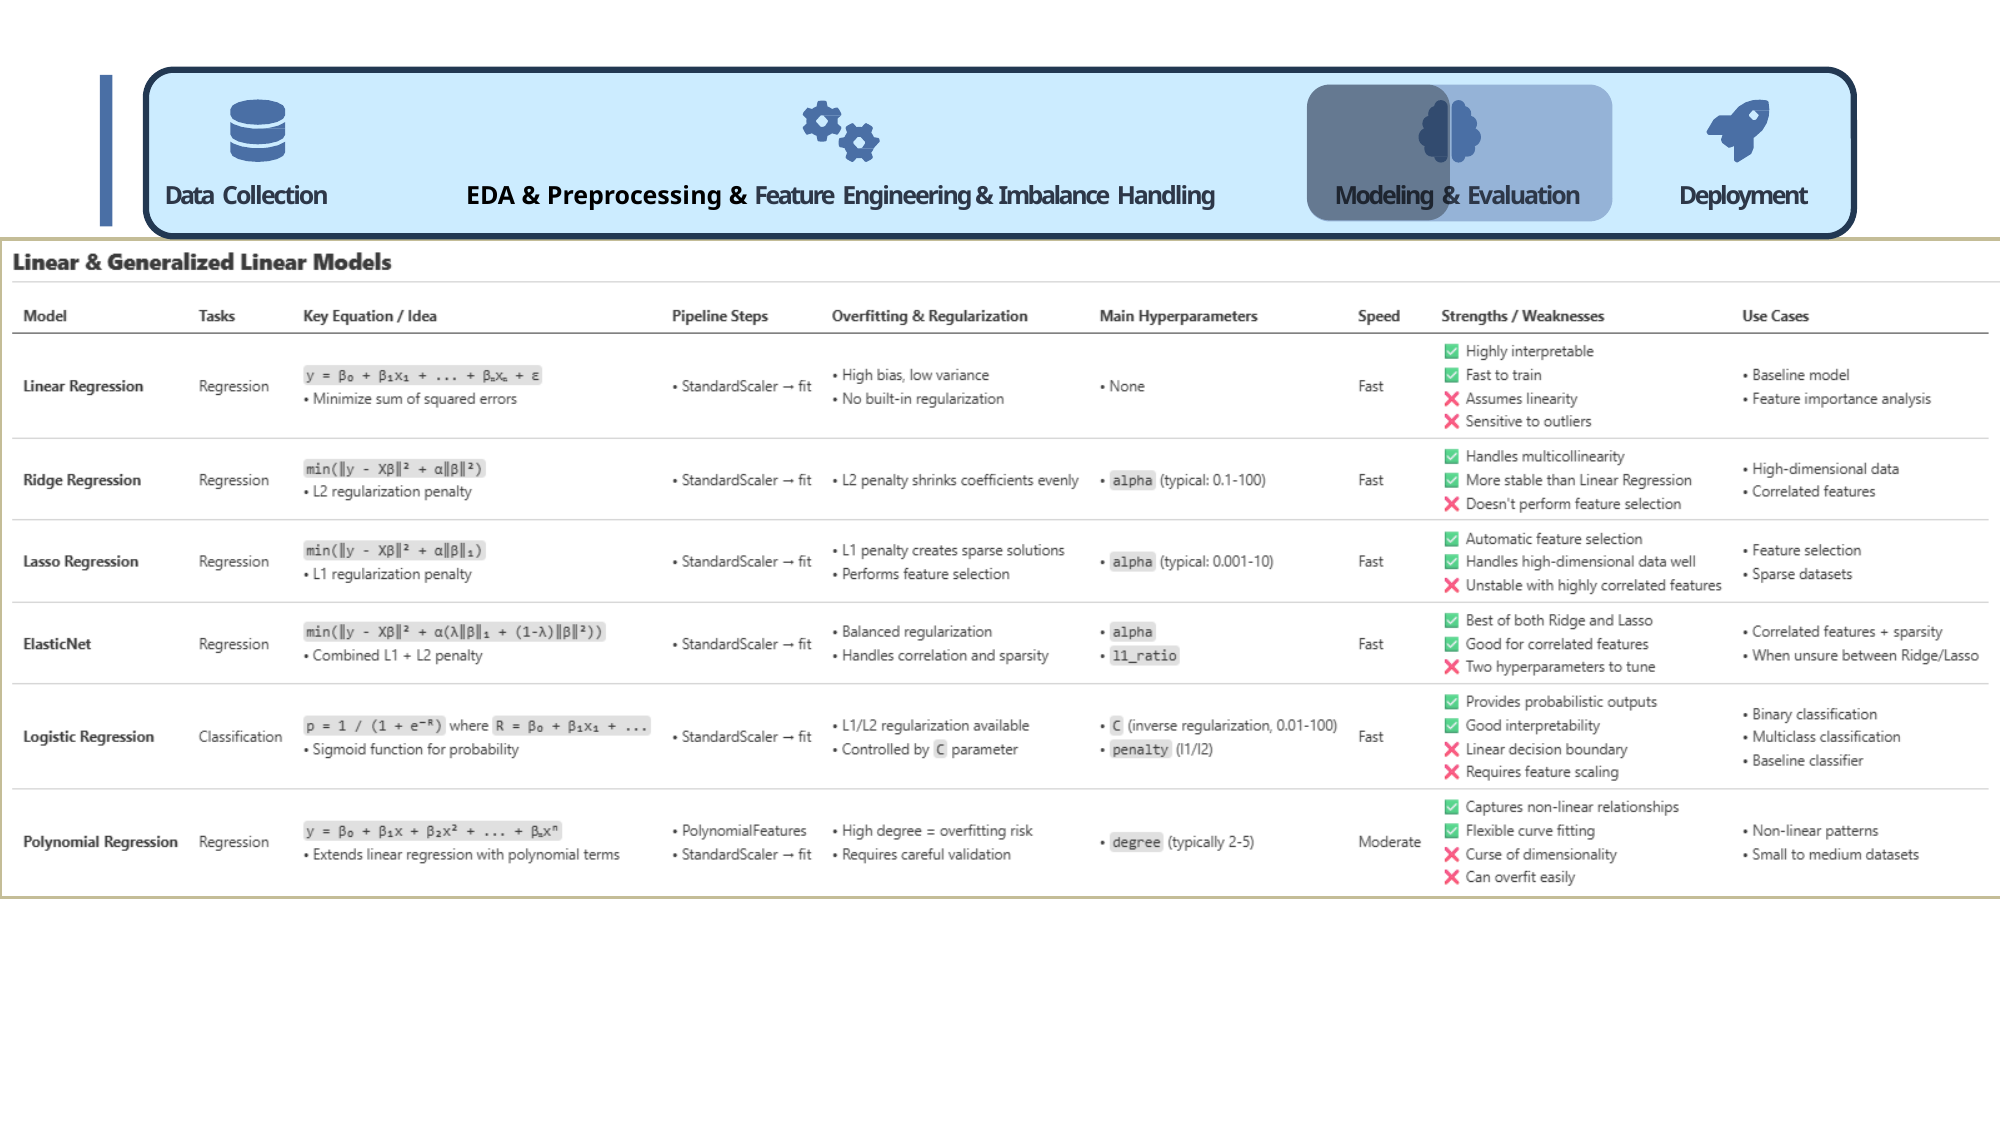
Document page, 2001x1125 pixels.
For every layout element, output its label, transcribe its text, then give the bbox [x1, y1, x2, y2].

text_box [143, 67, 1857, 239]
text_box Data Collection [162, 177, 350, 210]
text_box [230, 99, 286, 125]
text_box [802, 100, 842, 142]
text_box [1317, 82, 1615, 224]
text_box Deployment [1676, 177, 1838, 210]
text_box [1452, 100, 1481, 163]
text_box [230, 141, 286, 162]
text_box EDA & Preprocessing & Feature Engineering & Imbalance Handling [435, 177, 1247, 210]
text_box [1304, 82, 1453, 223]
text_box [1706, 99, 1770, 163]
text_box [230, 122, 286, 145]
text_box Modeling & Evaluation [1450, 177, 1592, 210]
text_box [1, 240, 2000, 897]
text_box [838, 123, 880, 162]
